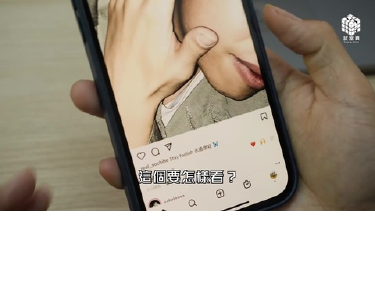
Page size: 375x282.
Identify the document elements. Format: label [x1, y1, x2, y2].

picture [0, 0, 375, 212]
